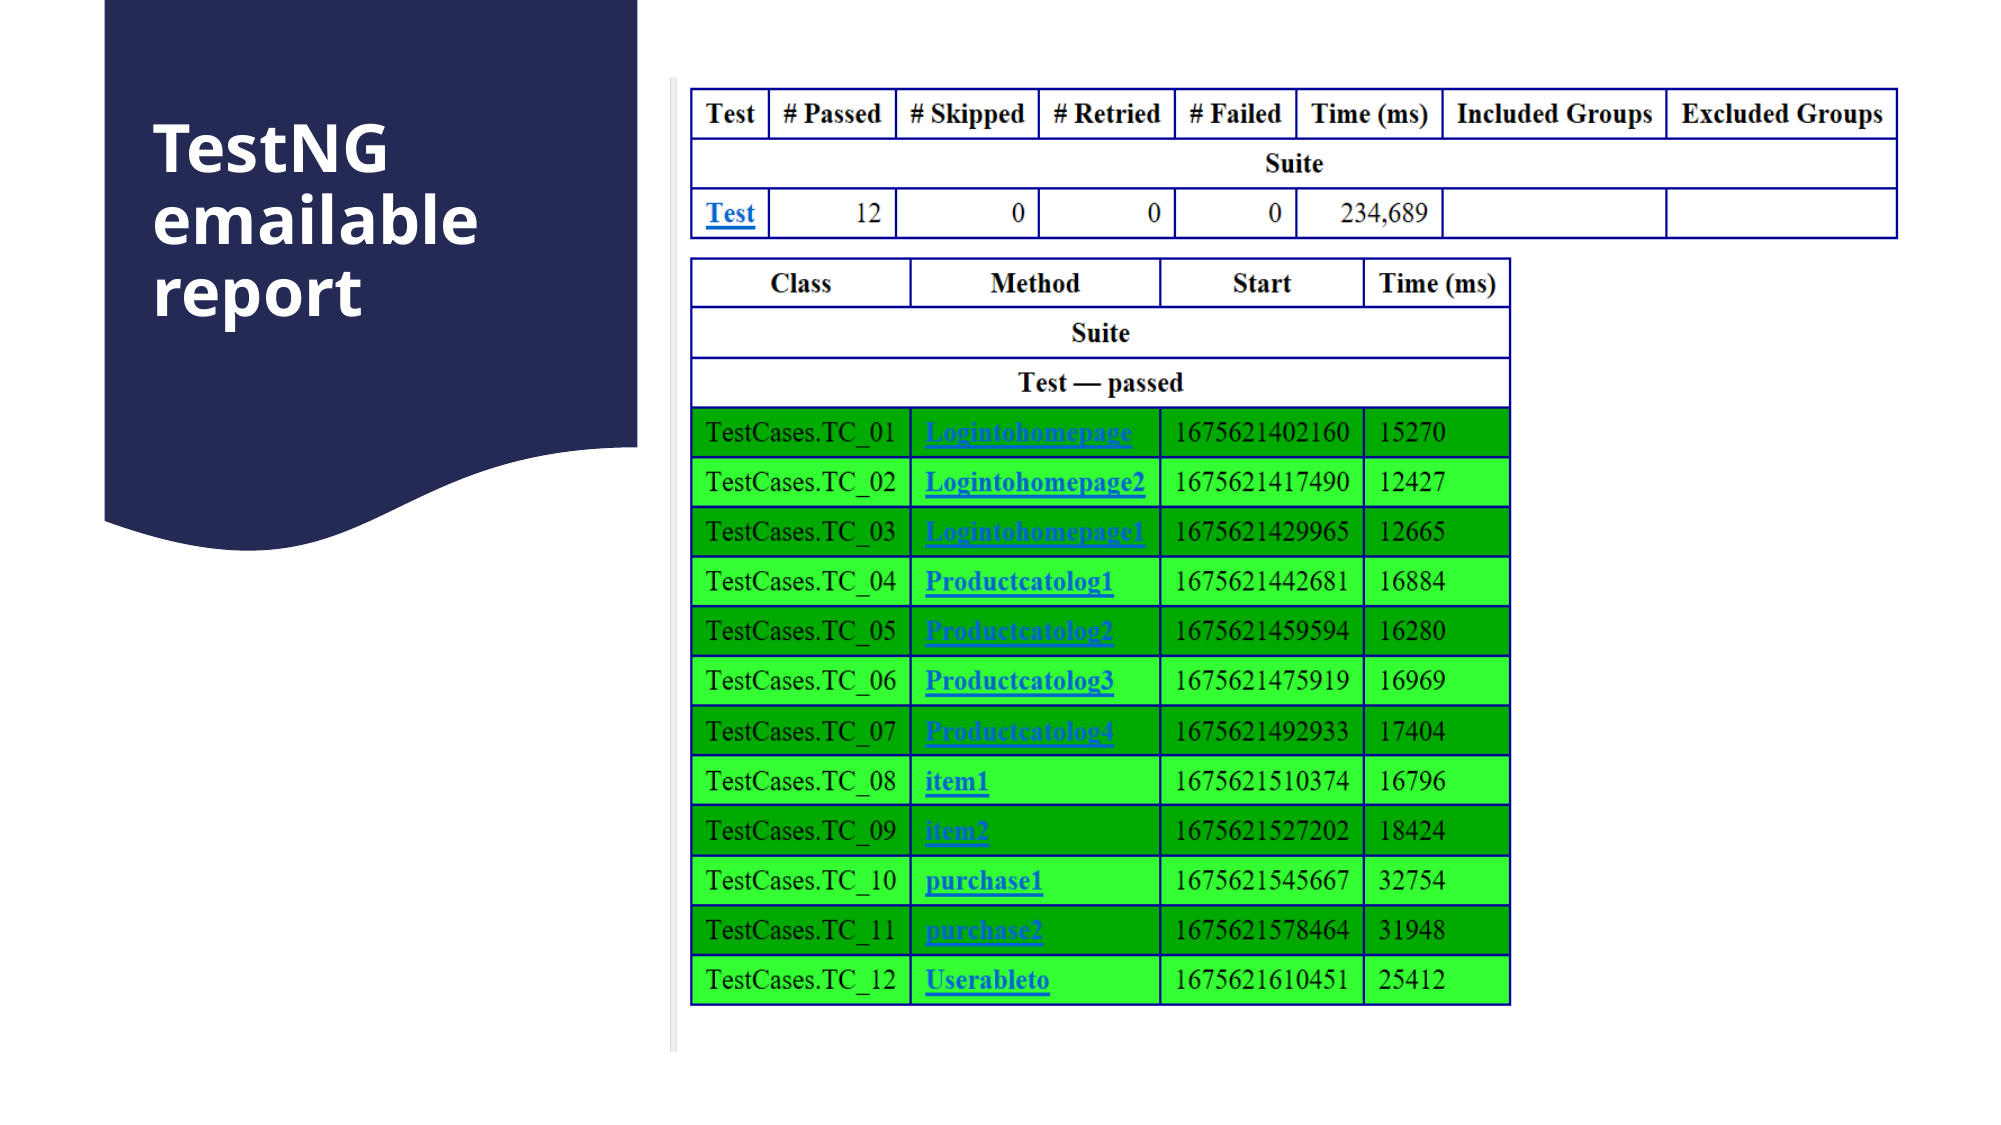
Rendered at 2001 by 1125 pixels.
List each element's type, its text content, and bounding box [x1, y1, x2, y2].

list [670, 77, 1933, 1052]
text_box [103, 0, 639, 552]
title TestNG emailable report [137, 28, 604, 417]
